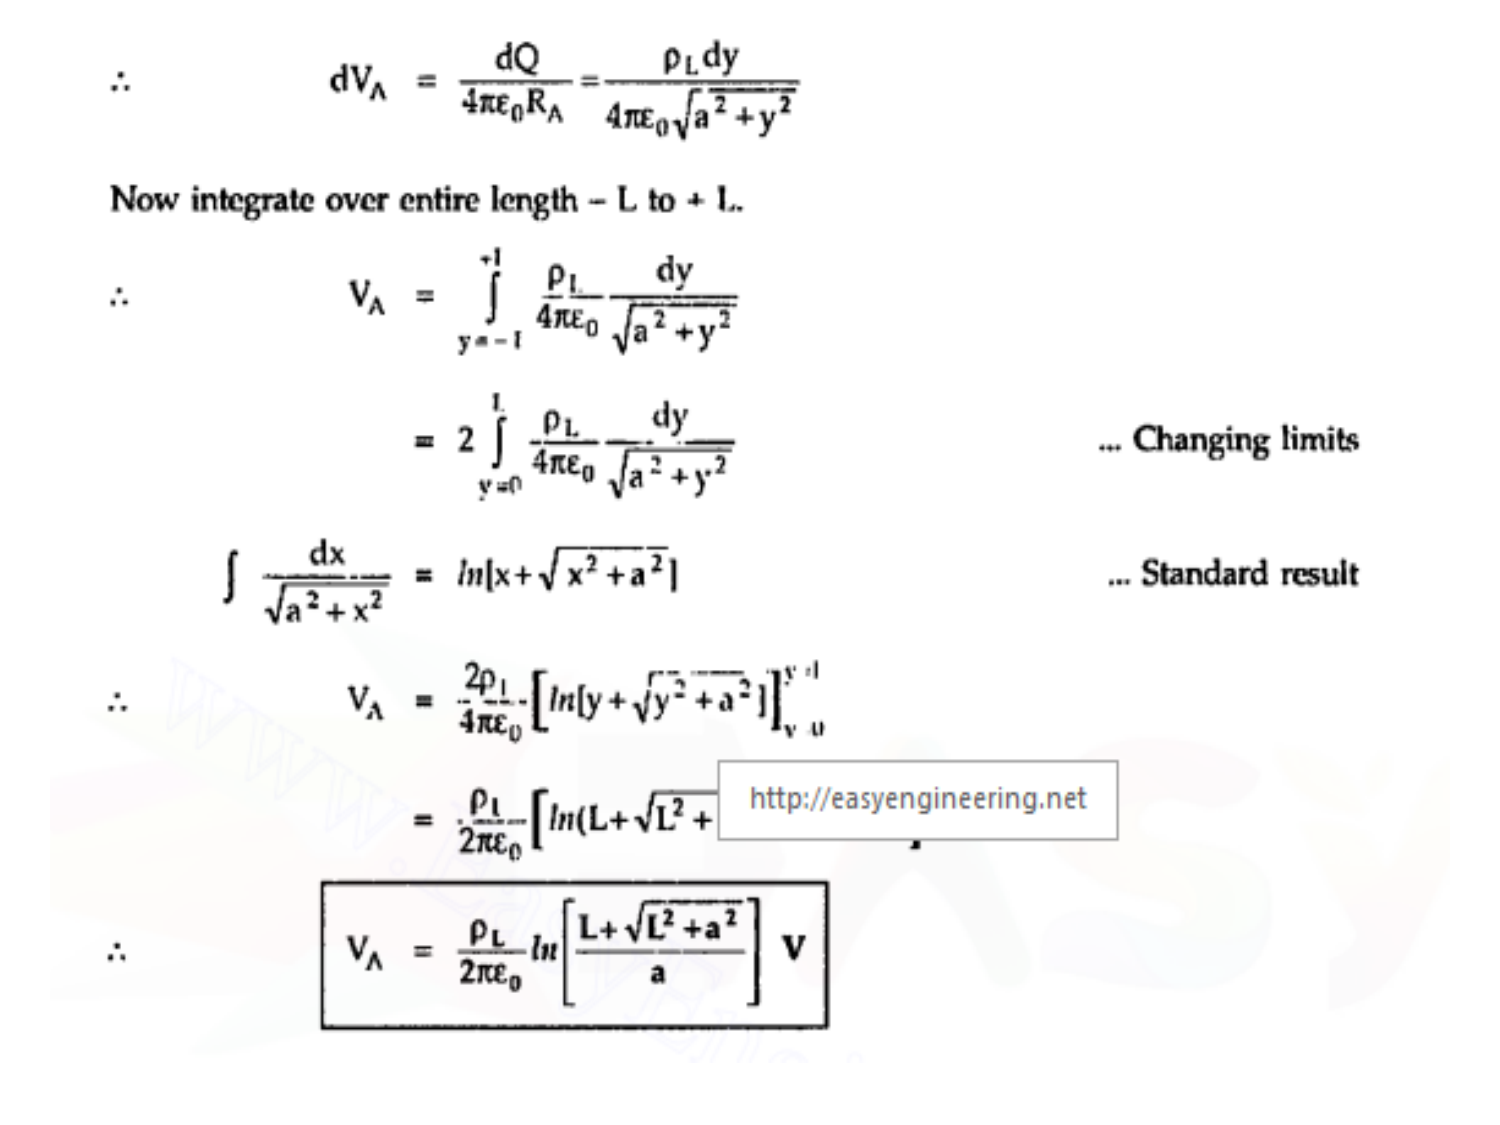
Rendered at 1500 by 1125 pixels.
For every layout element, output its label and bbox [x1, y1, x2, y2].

list [49, 24, 1451, 1063]
